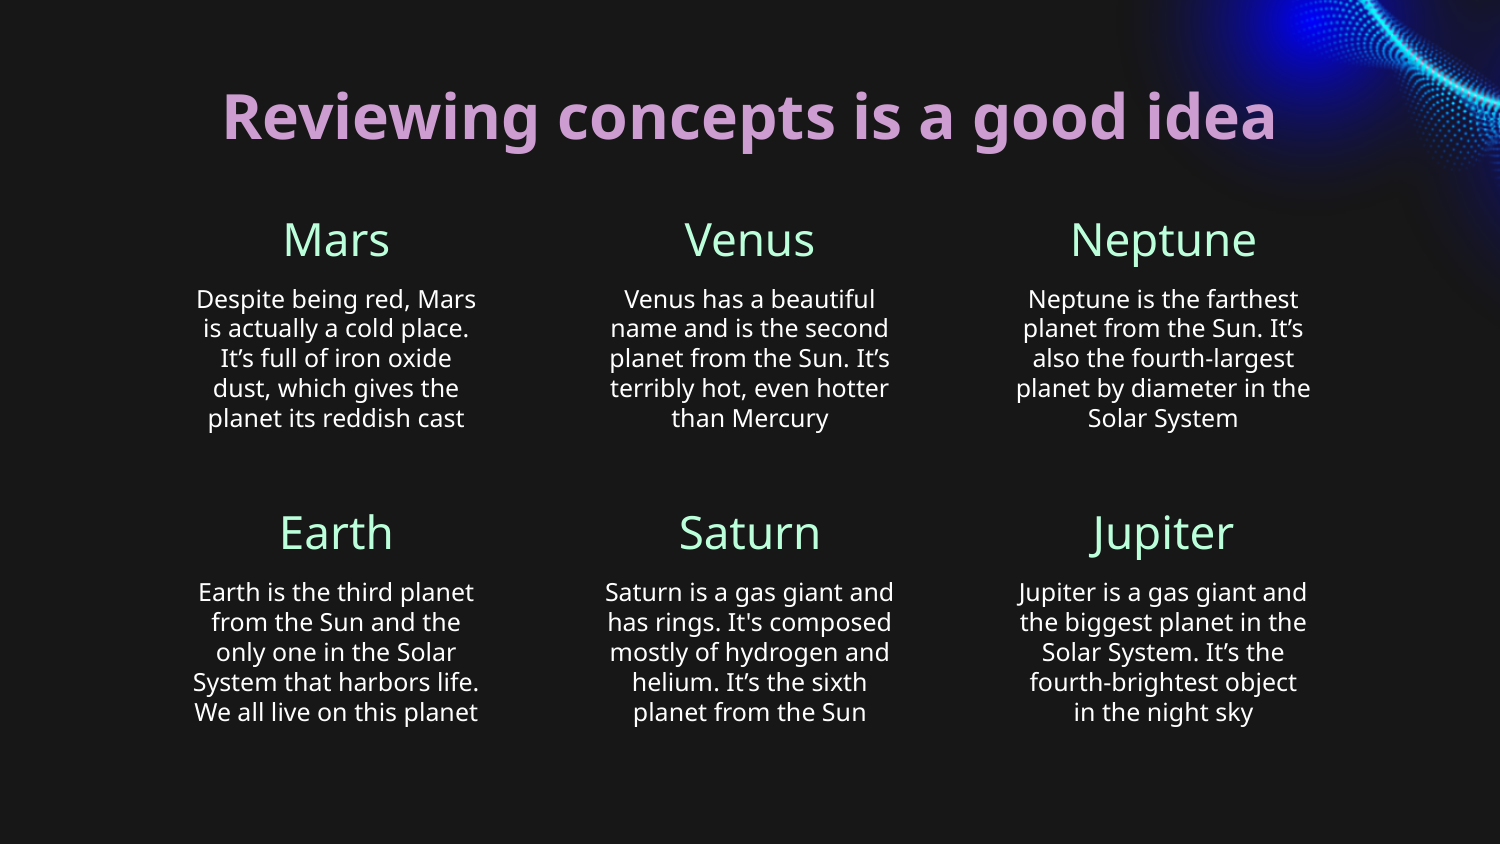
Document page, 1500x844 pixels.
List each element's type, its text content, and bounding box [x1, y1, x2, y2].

subtitle Jupiter [1000, 499, 1327, 574]
subtitle Neptune is the farthest planet from the Sun. It’s also the fourth-largest planet by diameter in the Solar System [1000, 281, 1327, 450]
subtitle Mars [173, 206, 500, 281]
subtitle Venus [587, 206, 913, 281]
title Reviewing concepts is a good idea [118, 62, 1382, 156]
subtitle Saturn [587, 499, 913, 574]
subtitle Earth is the third planet from the Sun and the only one in the Solar System that harbors life. We all live on this planet [173, 574, 500, 743]
subtitle Despite being red, Mars is actually a cold place. It’s full of iron oxide dust, which gives the planet its reddish cast [173, 281, 500, 450]
subtitle Venus has a beautiful name and is the second planet from the Sun. It’s terribly hot, even hotter than Mercury [587, 281, 913, 450]
subtitle Earth [173, 499, 500, 574]
subtitle Saturn is a gas giant and has rings. It's composed mostly of hydrogen and helium. It’s the sixth planet from the Sun [587, 574, 913, 743]
subtitle Neptune [1000, 206, 1327, 281]
picture [1064, 0, 1500, 409]
subtitle Jupiter is a gas giant and the biggest planet in the Solar System. It’s the fourth-brightest object in the night sky [1000, 574, 1327, 743]
